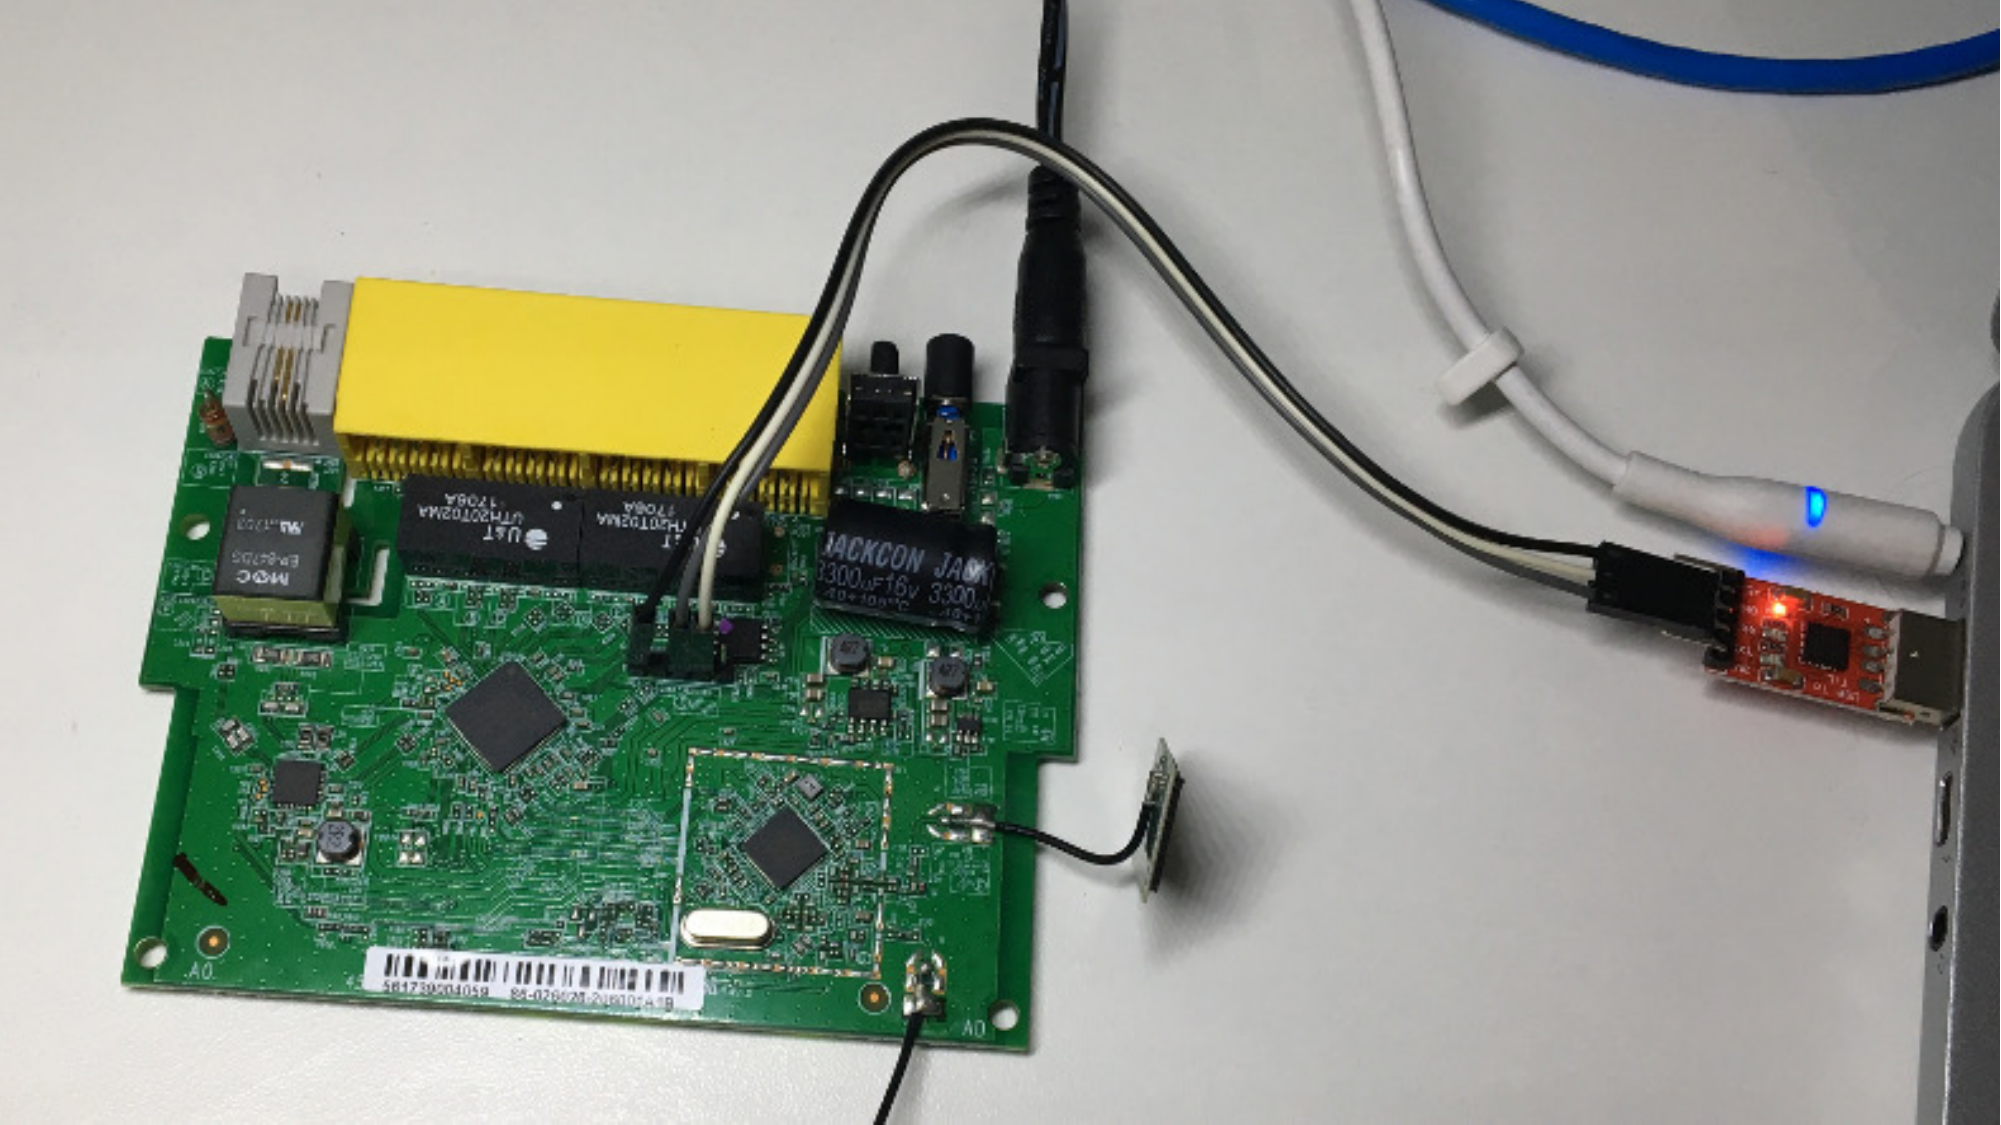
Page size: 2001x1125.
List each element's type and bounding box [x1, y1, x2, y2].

list [0, 0, 2000, 1125]
